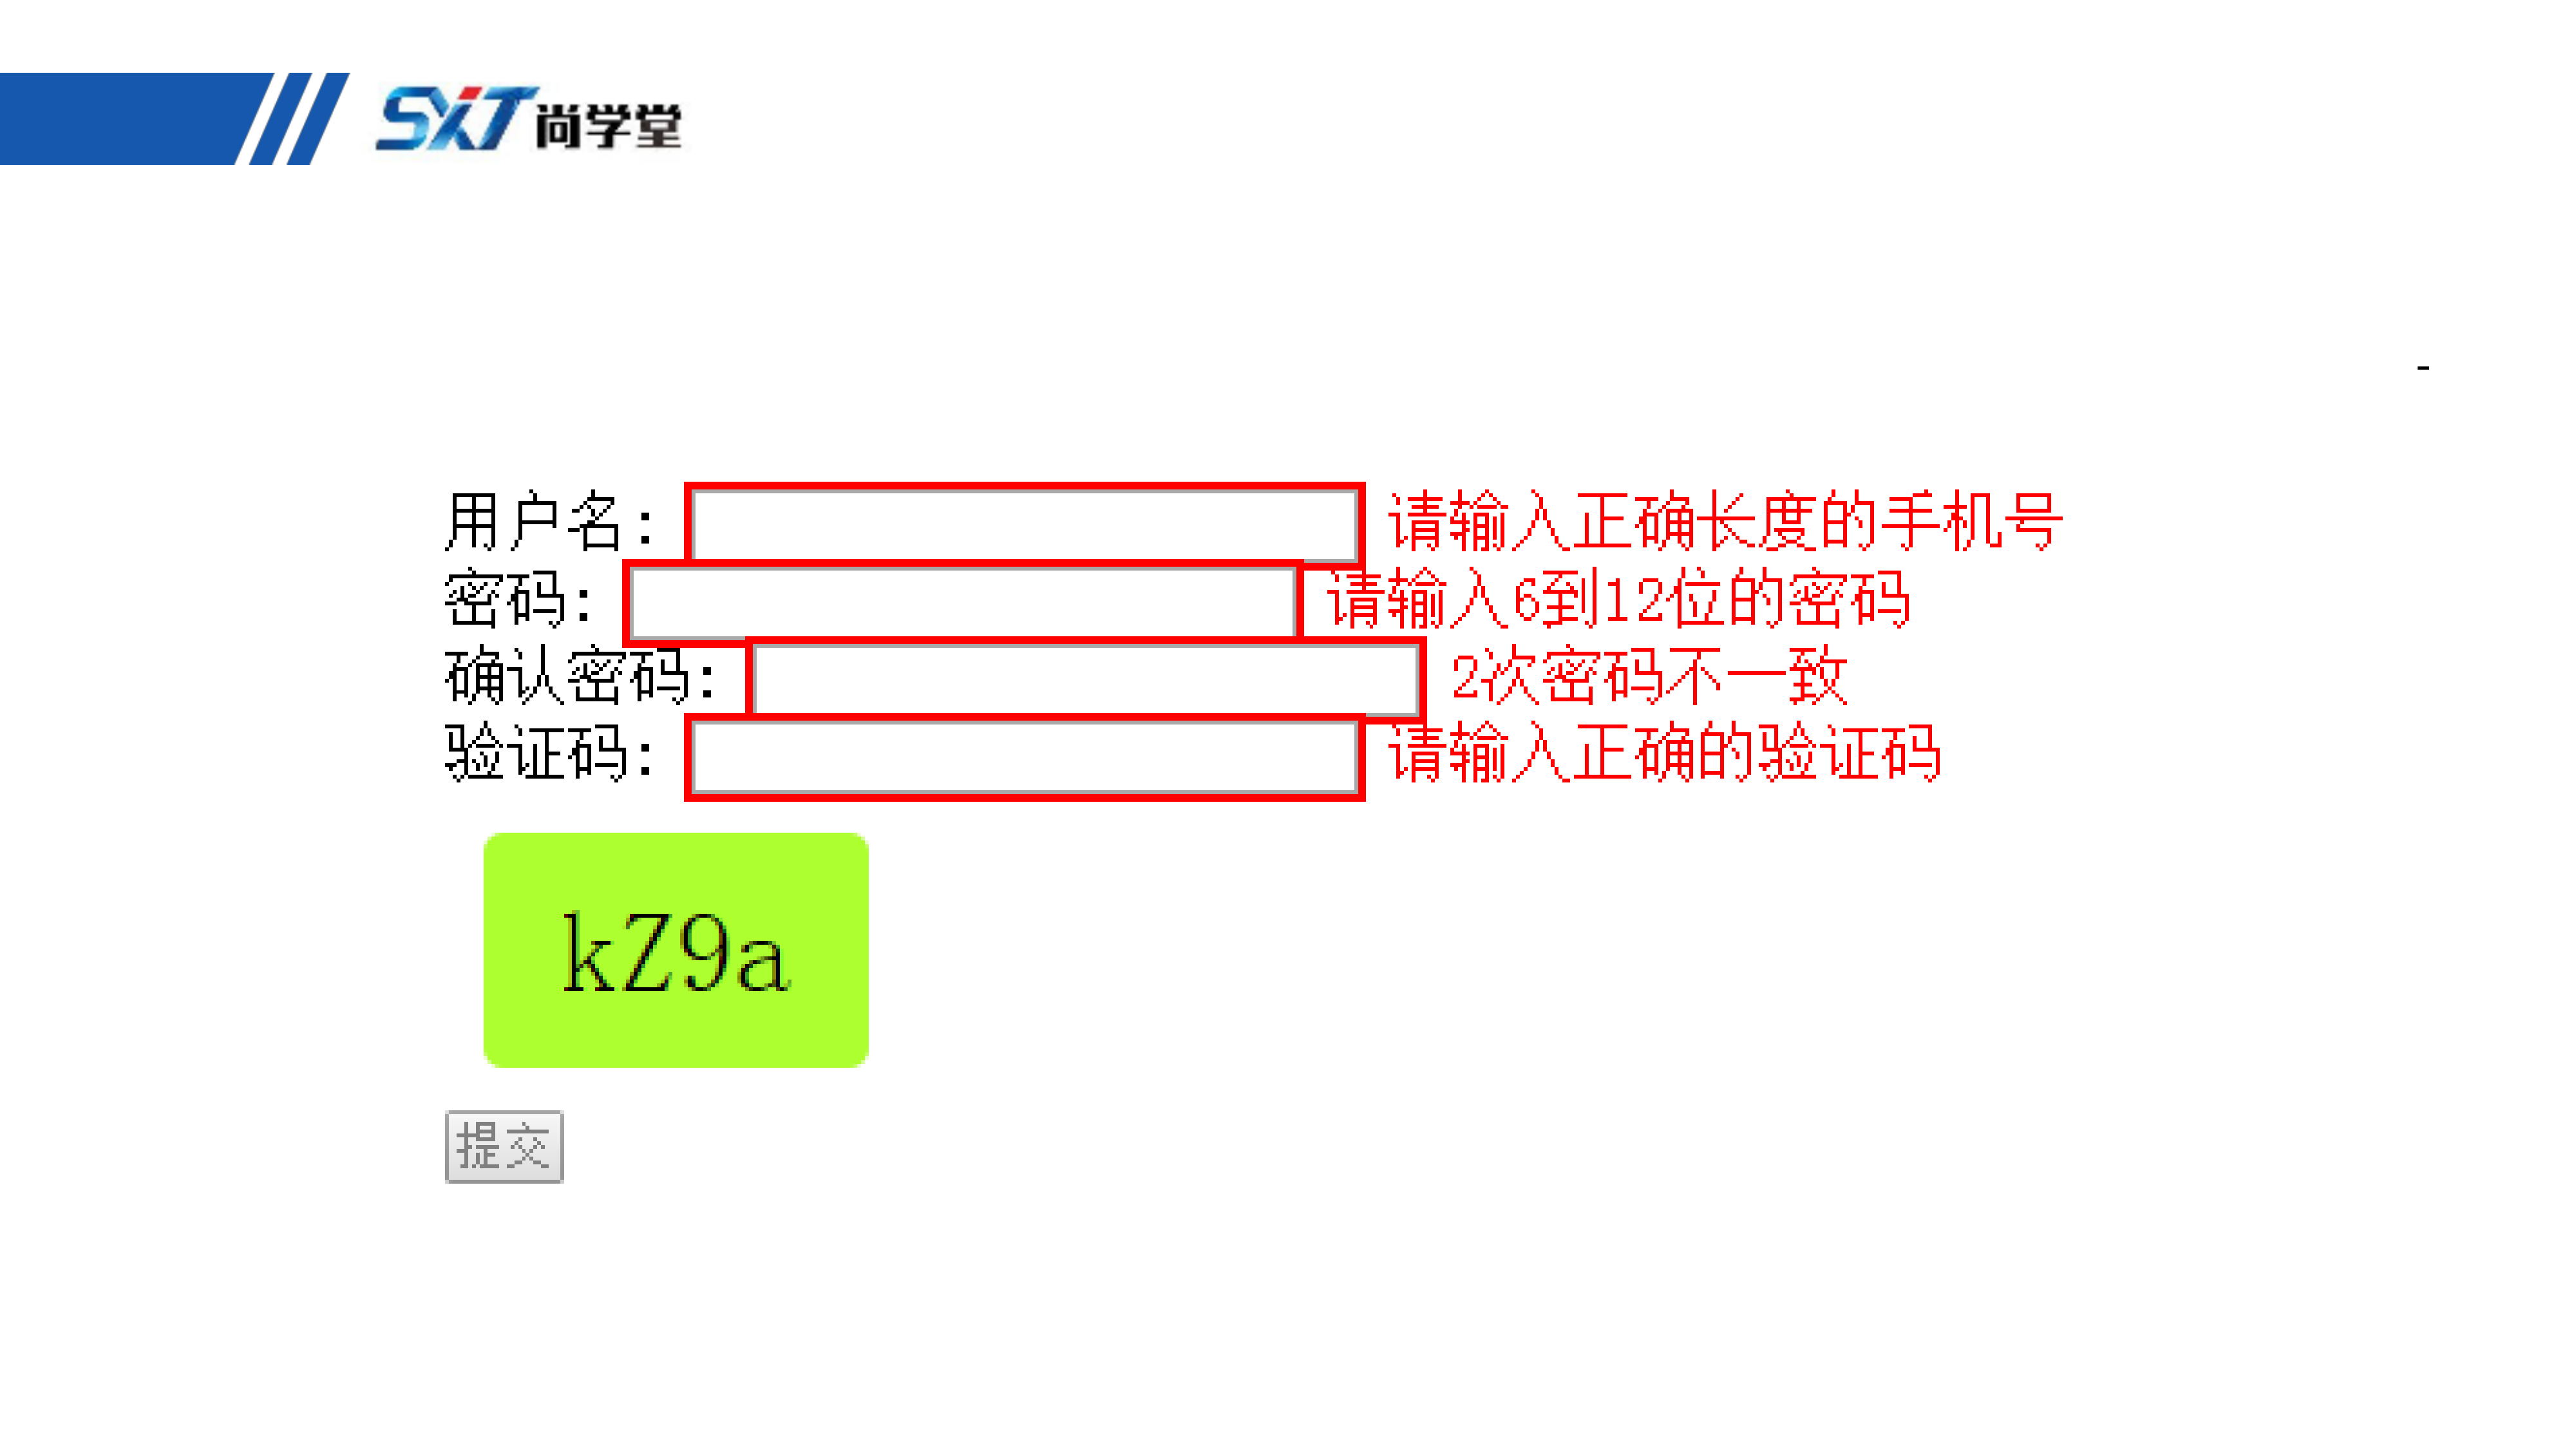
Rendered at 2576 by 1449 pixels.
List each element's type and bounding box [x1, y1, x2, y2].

picture [314, 366, 2430, 1342]
picture [0, 73, 350, 165]
picture [359, 17, 699, 242]
